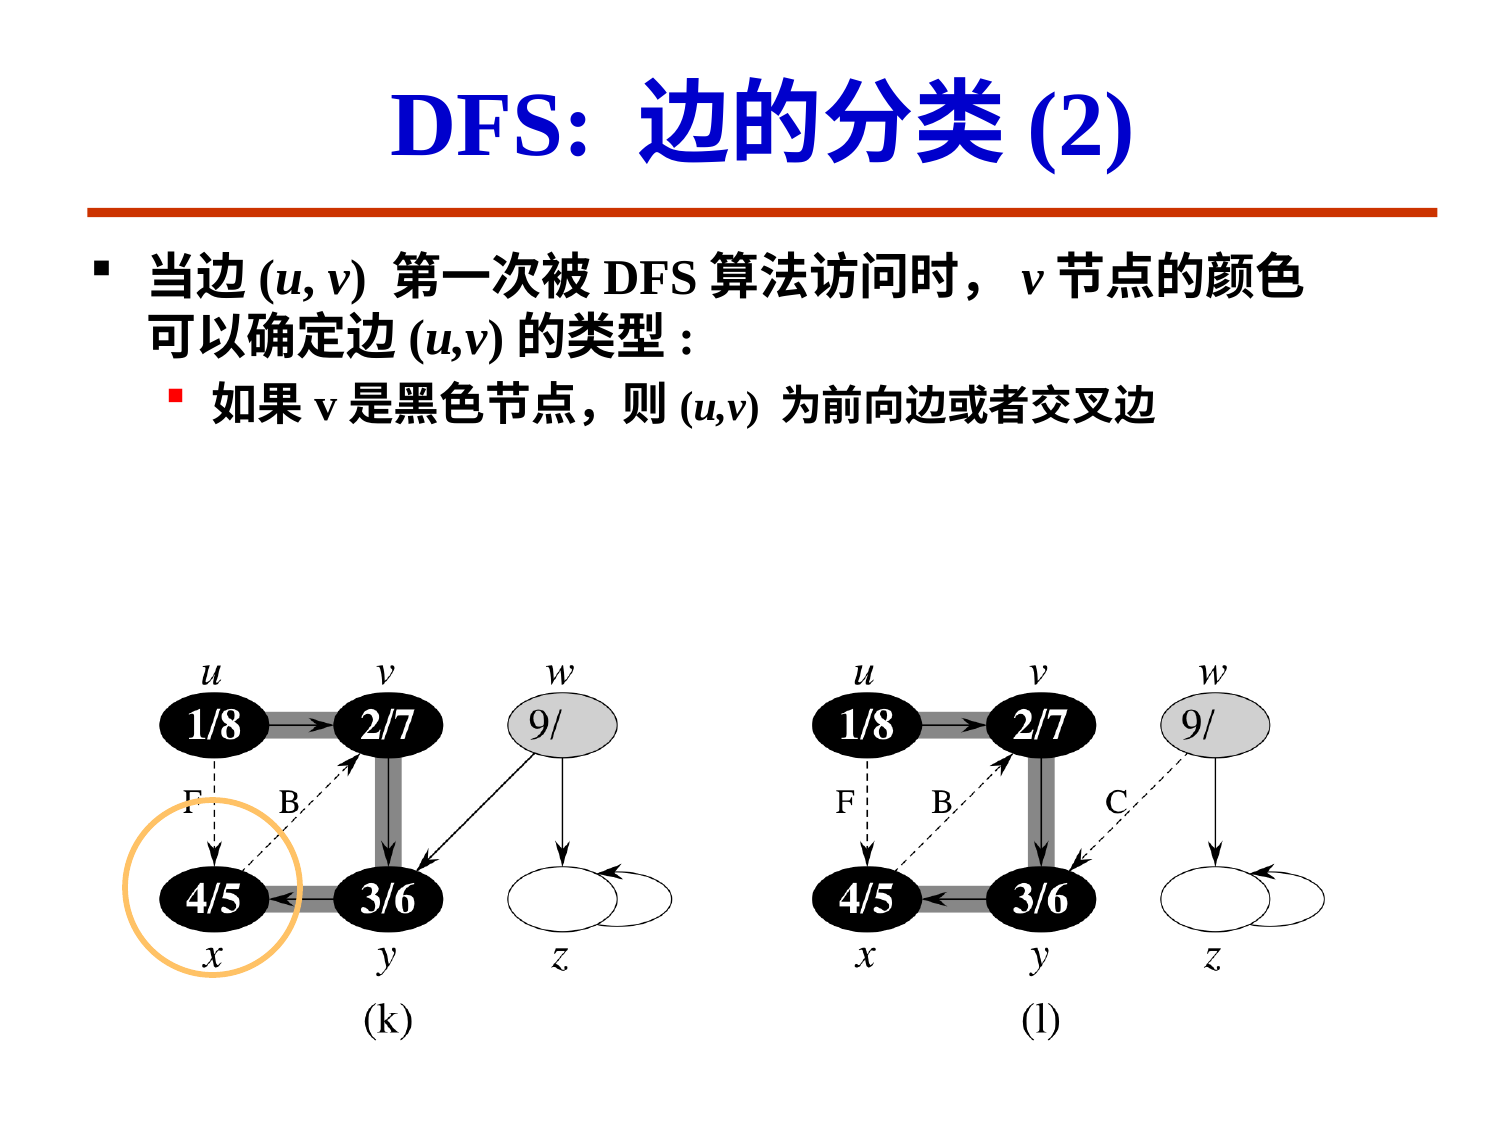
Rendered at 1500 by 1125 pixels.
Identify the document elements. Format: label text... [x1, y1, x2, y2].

list 当边(u, v) 第一次被DFS算法访问时，v节点的颜色可以确定边(u,v)的类型: 如果v是黑色节点，则(u,v) 为前向边或者交叉边 [75, 237, 1350, 913]
picture [112, 624, 1326, 1063]
title DFS: 边的分类(2) [125, 24, 1400, 213]
